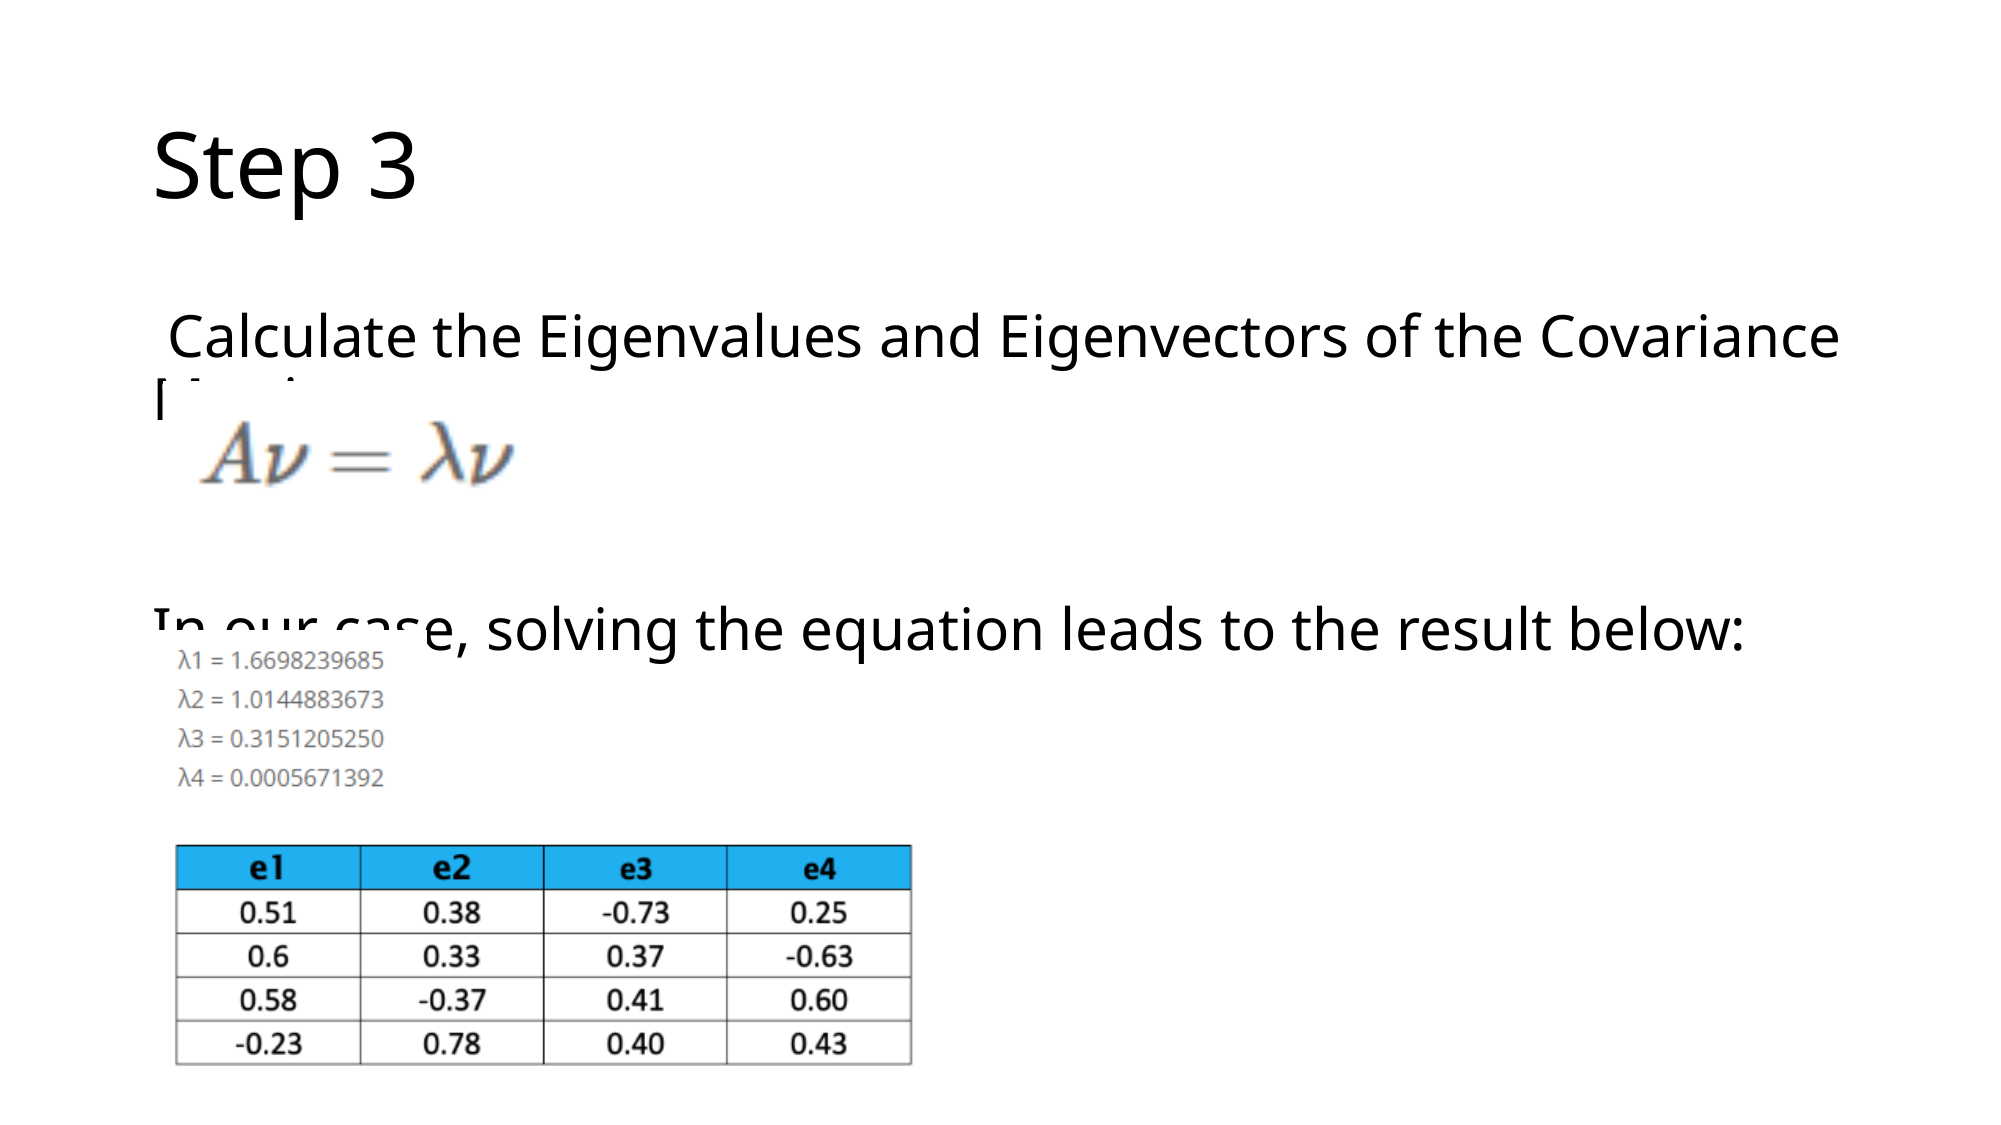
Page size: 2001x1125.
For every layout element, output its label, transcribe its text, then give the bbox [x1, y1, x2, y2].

picture [137, 630, 922, 1077]
picture [163, 381, 618, 538]
title Step 3 [137, 59, 1863, 278]
list Calculate the Eigenvalues and Eigenvectors of the Covariance Matrix In our case, solving the equation leads to the result below: [137, 299, 1863, 1014]
